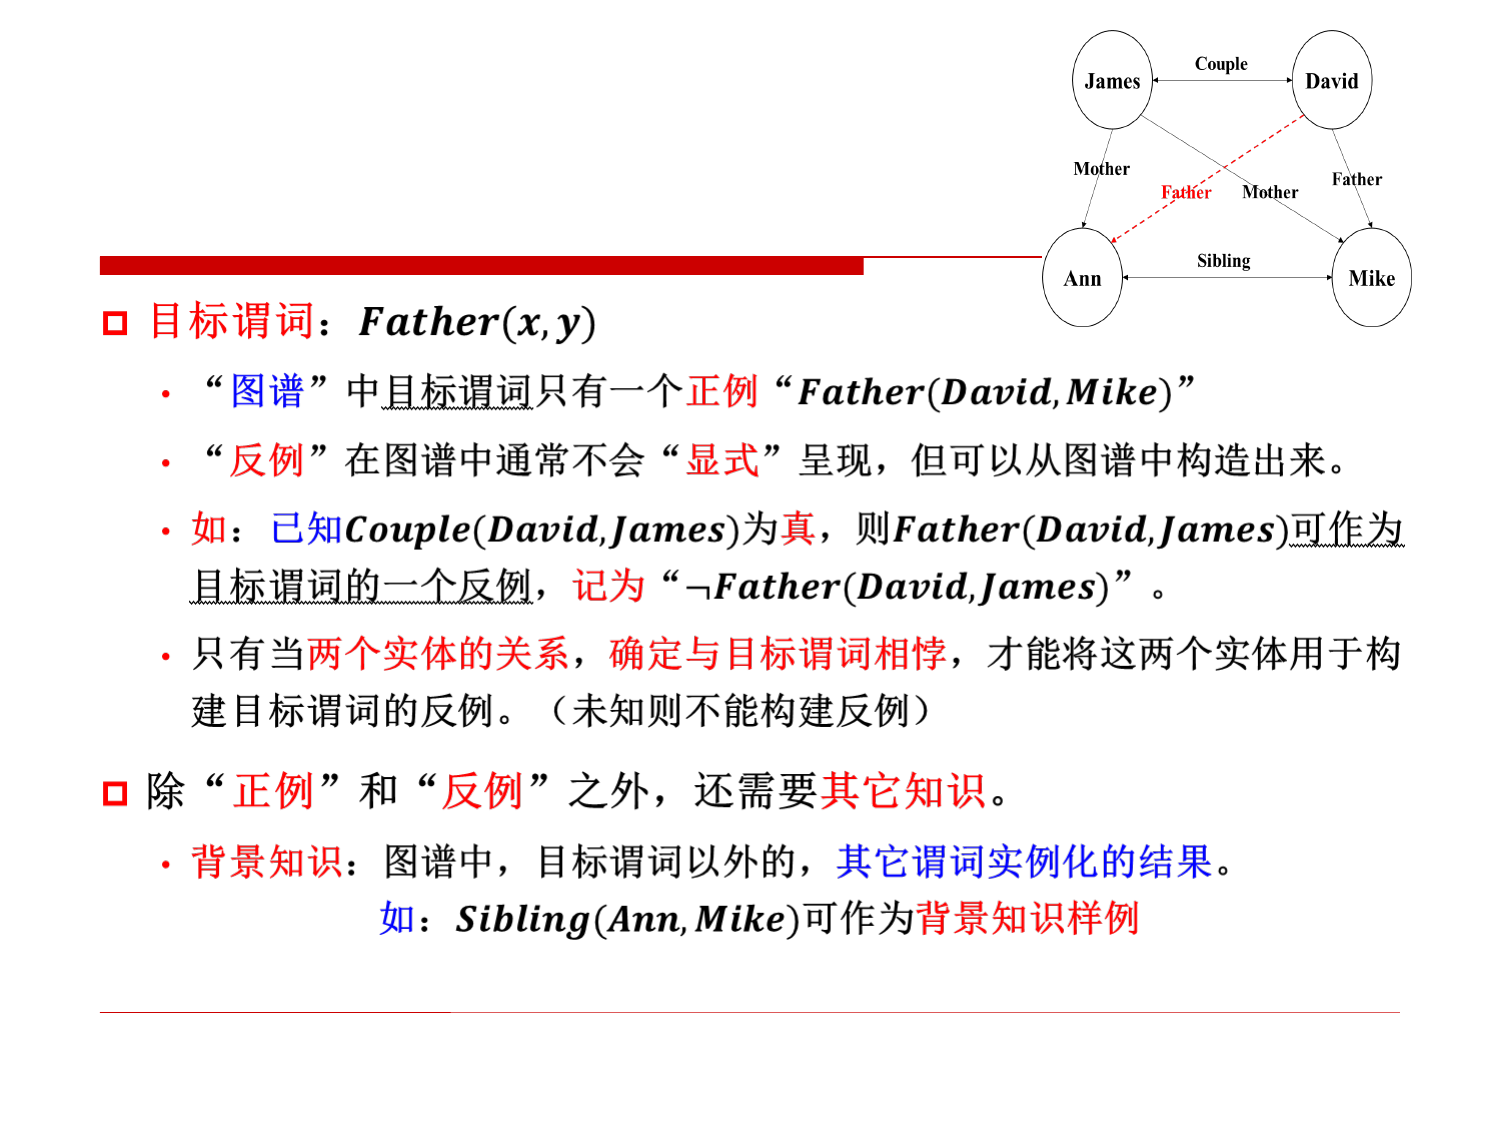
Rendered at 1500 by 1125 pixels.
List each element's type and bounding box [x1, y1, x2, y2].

text_box [100, 763, 1412, 947]
picture [1042, 30, 1412, 327]
text_box [100, 293, 1412, 742]
